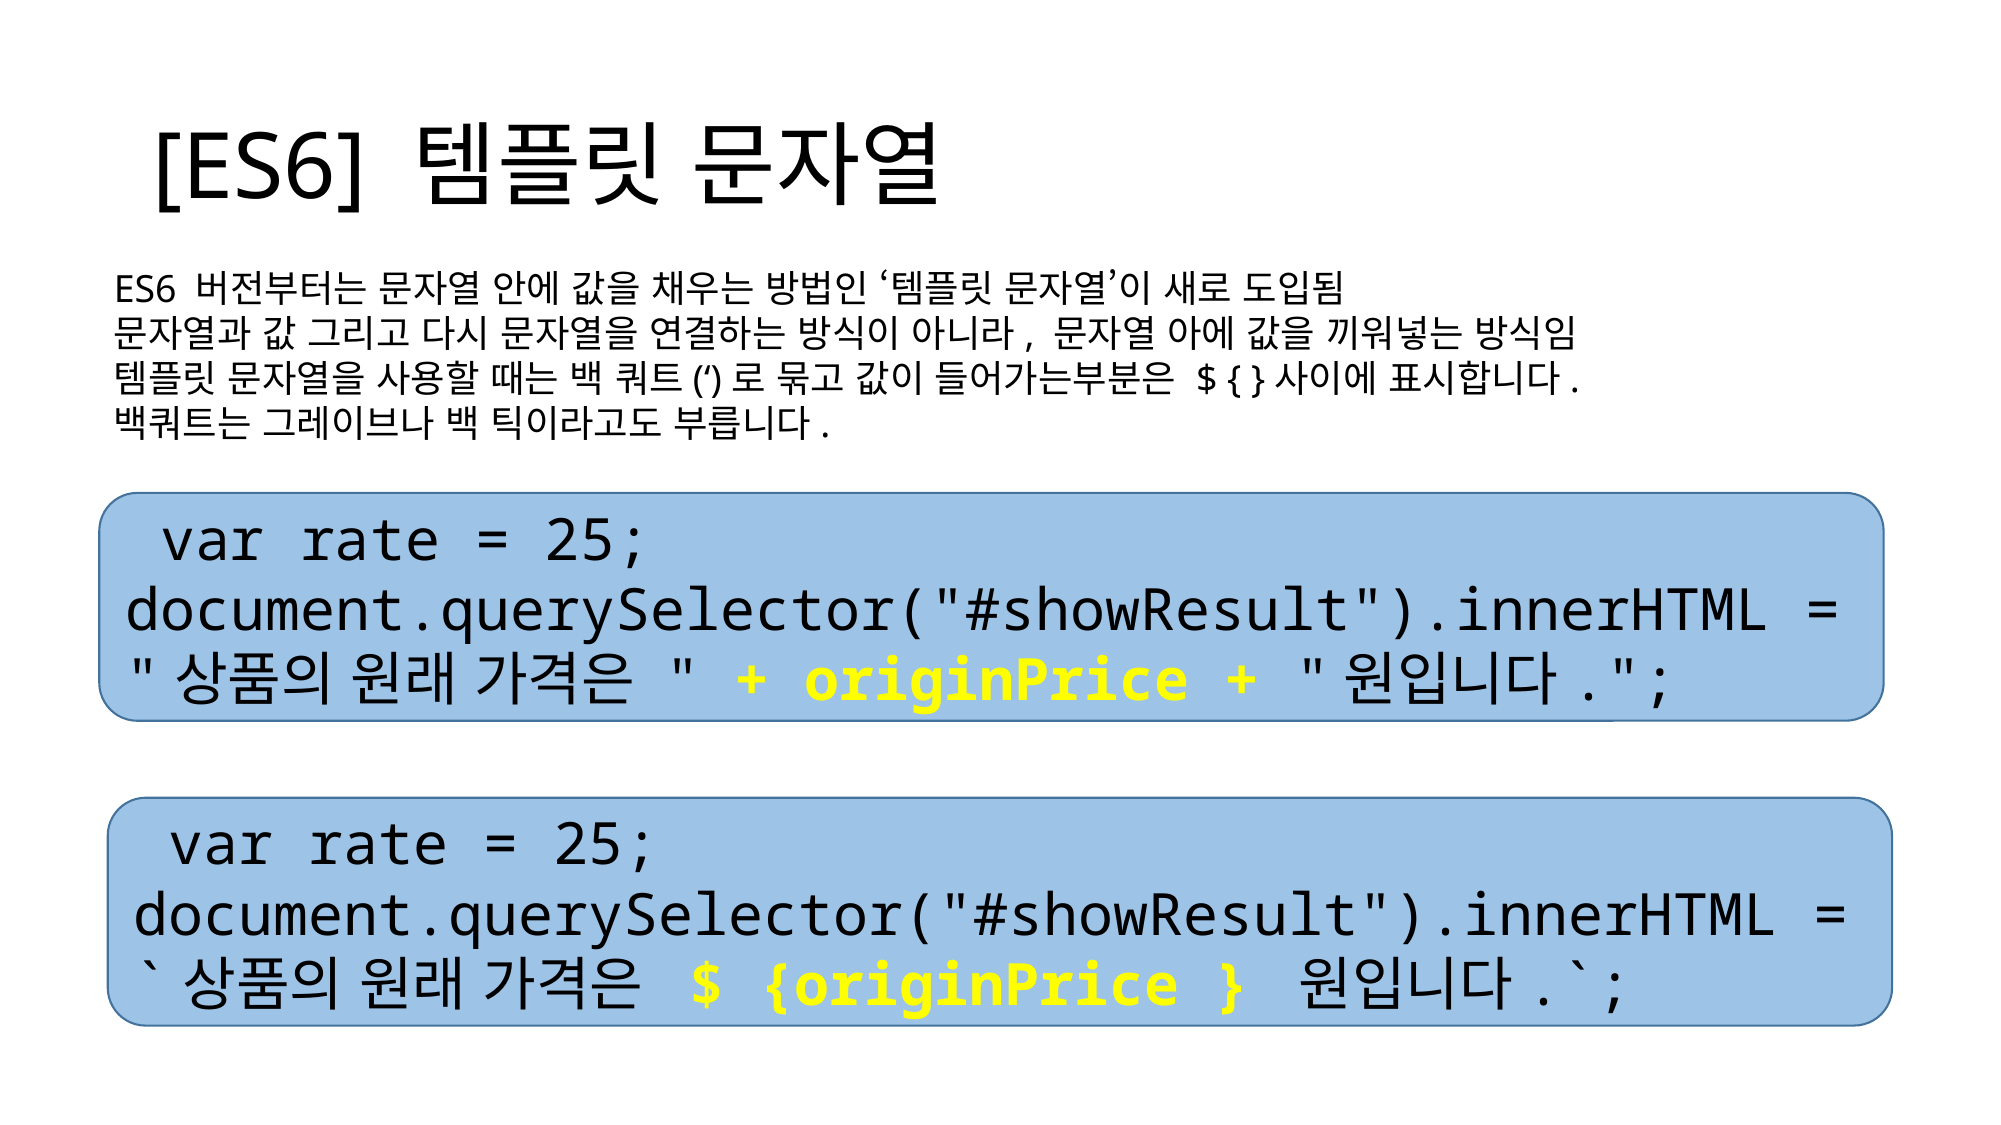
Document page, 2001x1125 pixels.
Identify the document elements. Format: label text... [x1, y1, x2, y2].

text_box var rate = 25; document.querySelector("#showResult").innerHTML = `상품의 원래 가격은 $ {originPrice } 원입니다.`; [106, 796, 1894, 1027]
title [ES6] 템플릿 문자열 [137, 59, 1863, 257]
text_box var rate = 25; document.querySelector("#showResult").innerHTML = "상품의 원래 가격은 " + originPrice + "원입니다."; [98, 491, 1885, 722]
text_box ES6 버전부터는 문자열 안에 값을 채우는 방법인 ‘템플릿 문자열’이 새로 도입됨 문자열과 값 그리고 다시 문자열을 연결하는 방식이 아니라, 문자열 아에 값을 끼워넣는 방식임 템플릿 문자열을 사용할 때는 백 쿼트(‘)로 묶고 값이 들어가는부분은 $ { }사이에 표시합니다. 백쿼트는 그레이브나 백 틱이라고도 부릅니다. [99, 257, 1911, 453]
